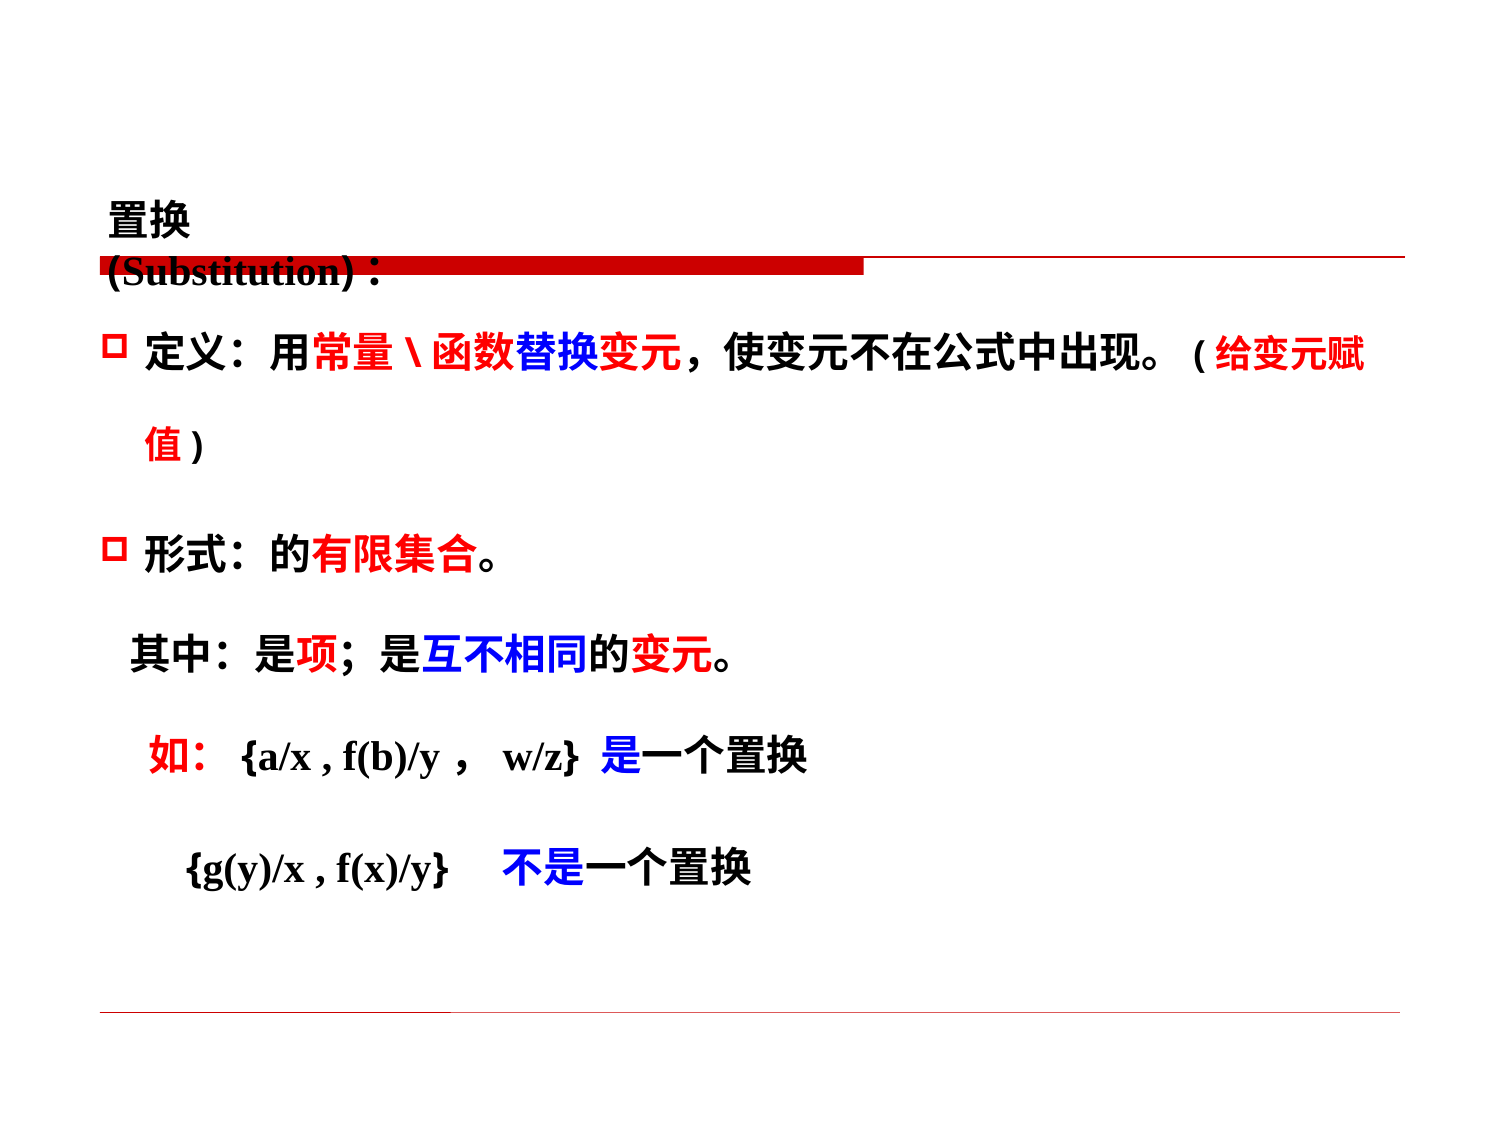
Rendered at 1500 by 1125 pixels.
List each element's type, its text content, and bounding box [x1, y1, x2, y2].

text_box 置换(Substitution)： [107, 194, 498, 248]
